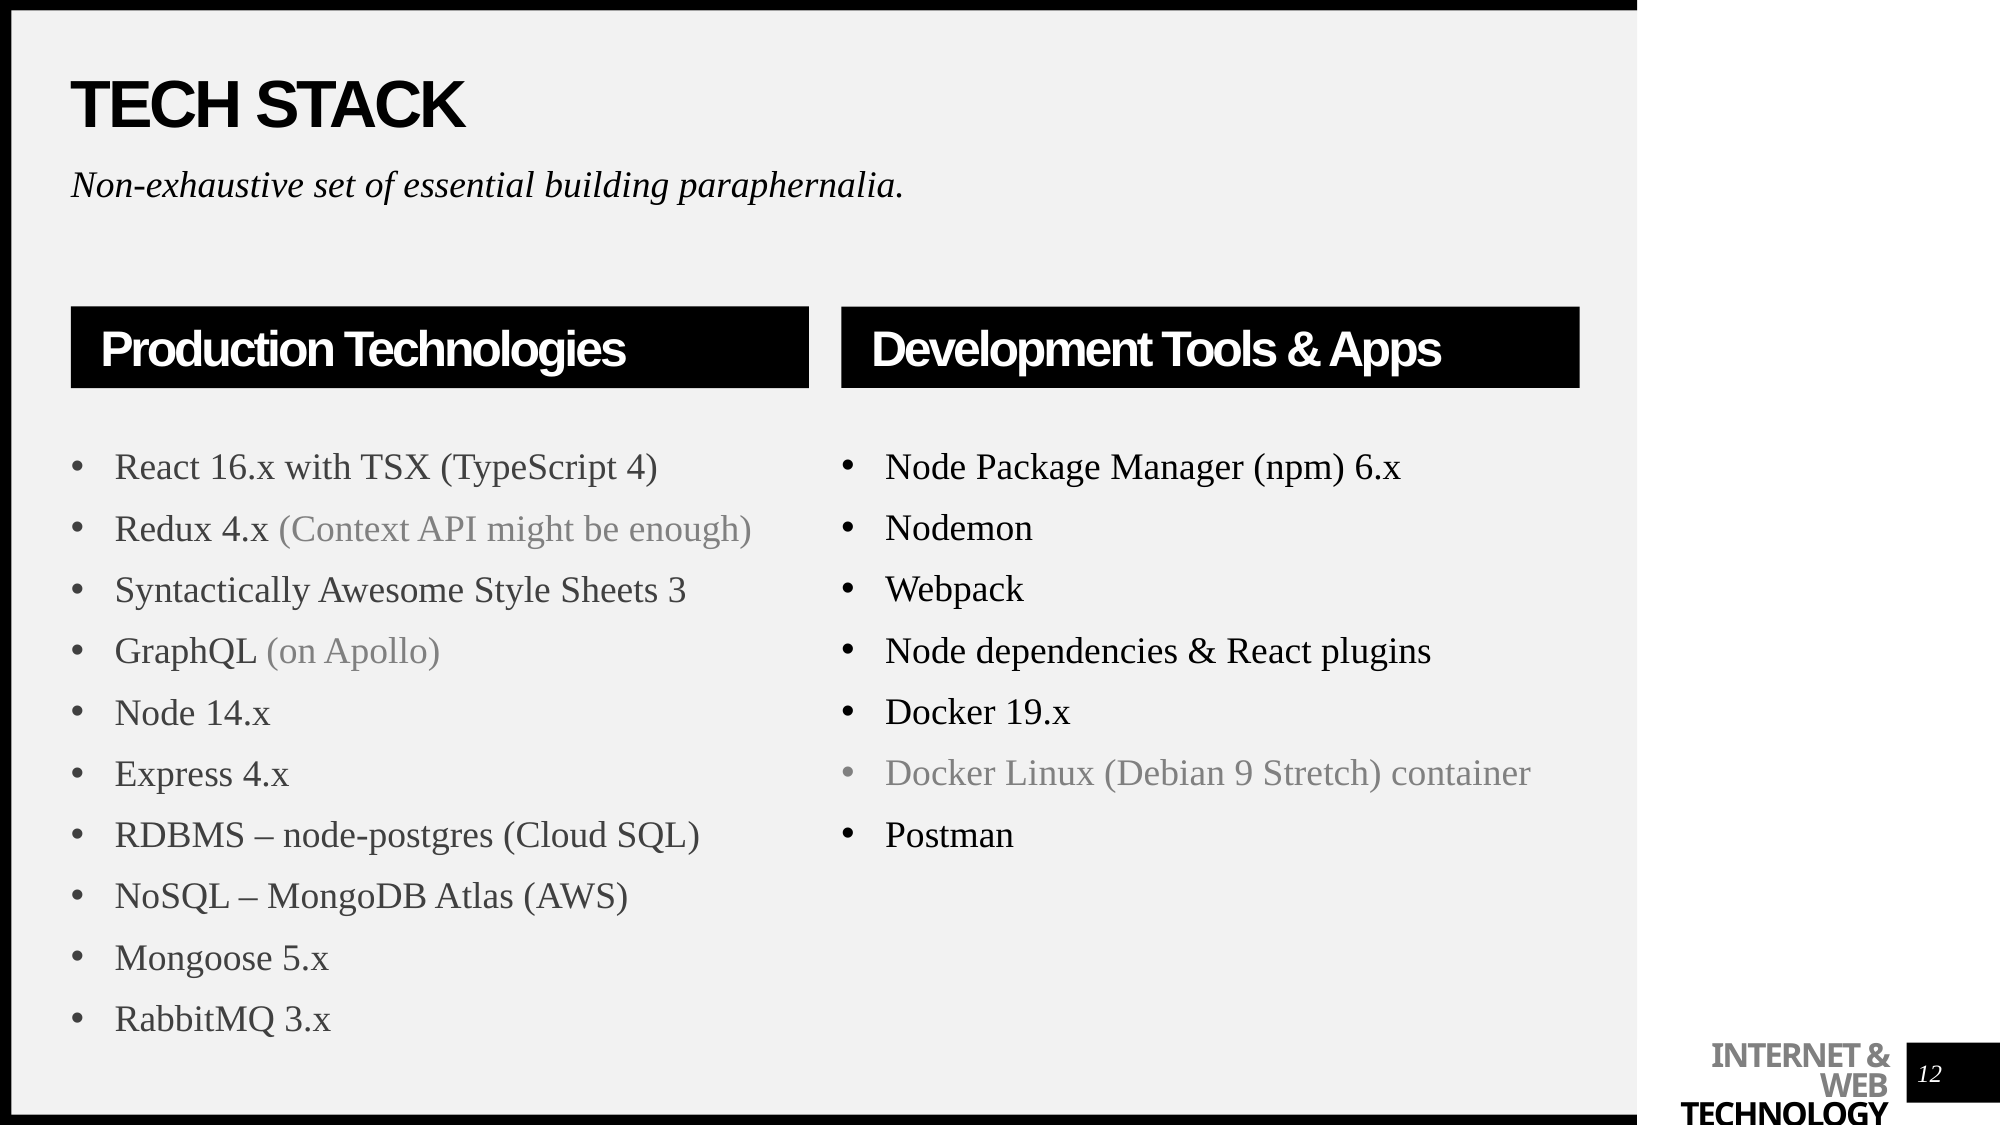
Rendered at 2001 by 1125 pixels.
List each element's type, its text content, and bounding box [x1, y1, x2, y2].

list Development Tools & Apps [841, 306, 1580, 388]
list Node Package Manager (npm) 6.x Nodemon Webpack Node dependencies & React plugins Docker 19.x Docker Linux (Debian 9 Stretch) container Postman [841, 446, 1580, 861]
text_box INTERNET & WEB TECHNOLOGY [1637, 1039, 1907, 1125]
slide_number 12 [1907, 1050, 1953, 1096]
list Production Technologies [70, 306, 809, 389]
list React 16.x with TSX (TypeScript 4) Redux 4.x (Context API might be enough) Syntactically Awesome Style Sheets 3 GraphQL (on Apollo) Node 14.x Express 4.x RDBMS – node-postgres (Cloud SQL) NoSQL – MongoDB Atlas (AWS) Mongoose 5.x RabbitMQ 3.x [70, 447, 809, 1041]
list Non-exhaustive set of essential building paraphernalia. [70, 165, 1580, 225]
title TECH STACK [70, 70, 1580, 142]
